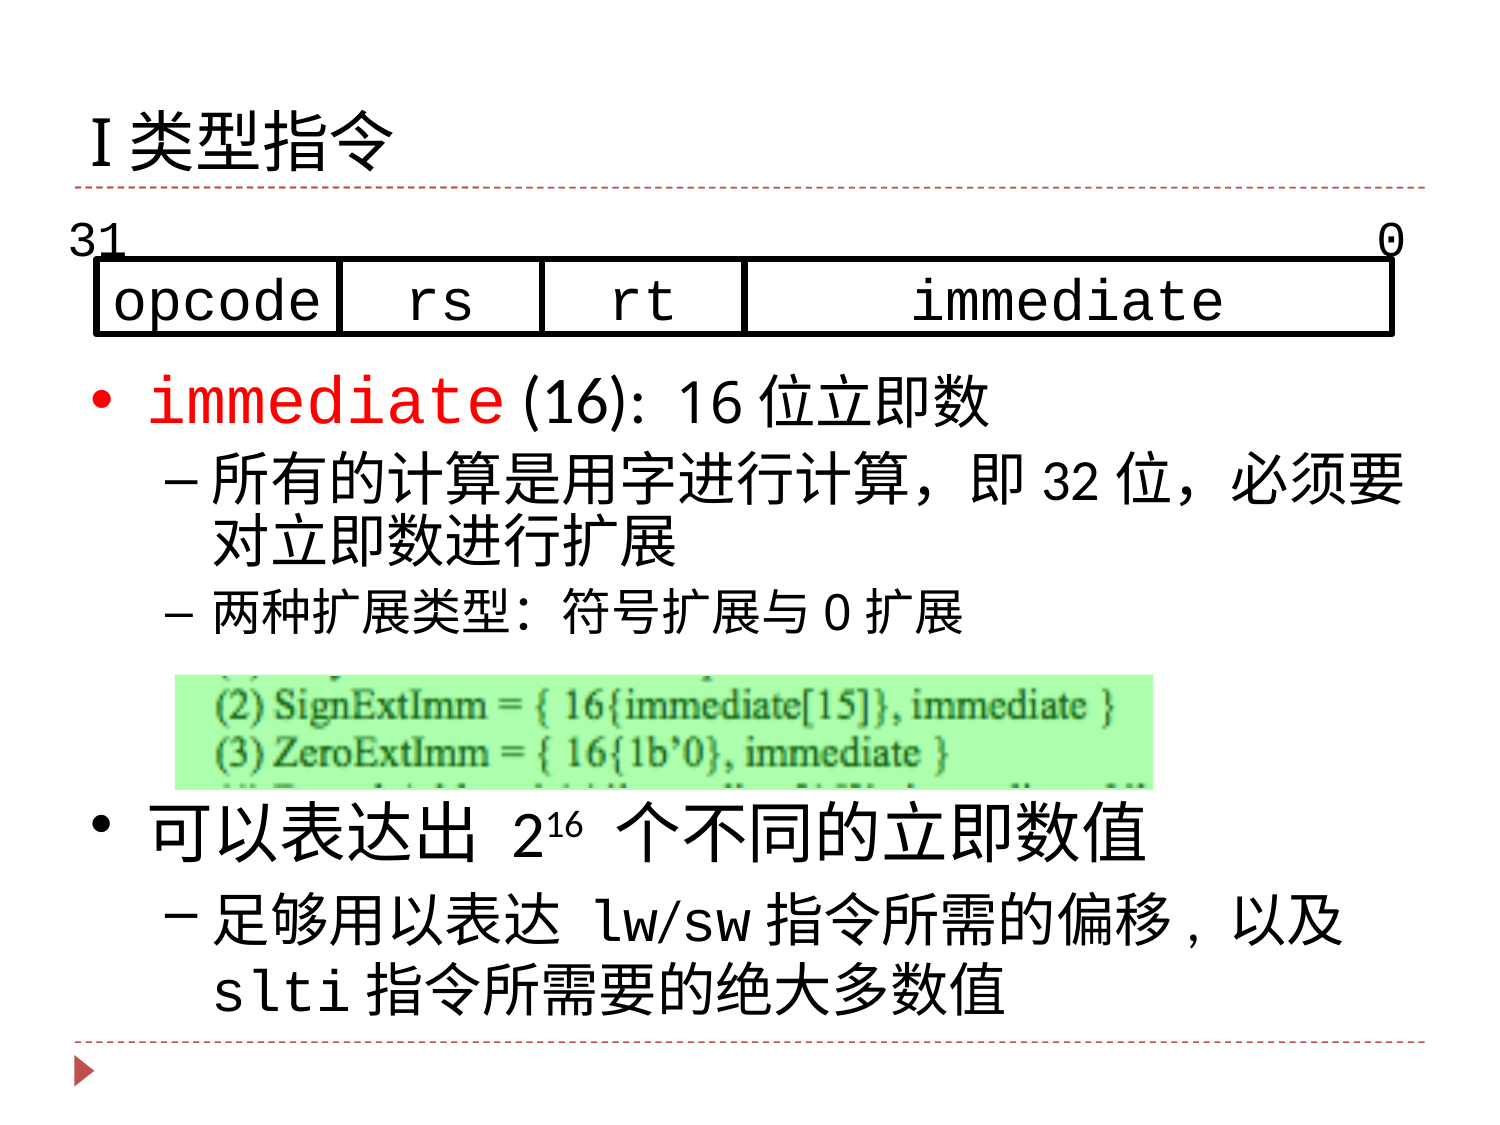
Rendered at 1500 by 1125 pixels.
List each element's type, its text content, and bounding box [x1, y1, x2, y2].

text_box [51, 198, 1422, 335]
text_box immediate (16): 16位立即数 所有的计算是用字进行计算，即32位，必须要对立即数进行扩展 两种扩展类型：符号扩展与0扩展 [74, 358, 1425, 711]
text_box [174, 674, 1154, 791]
text_box 可以表达出 216 个不同的立即数值 足够用以表达 lw/sw指令所需的偏移, 以及 slti指令所需要的绝大多数值 [74, 776, 1425, 1066]
title I类型指令 [75, 24, 1425, 188]
